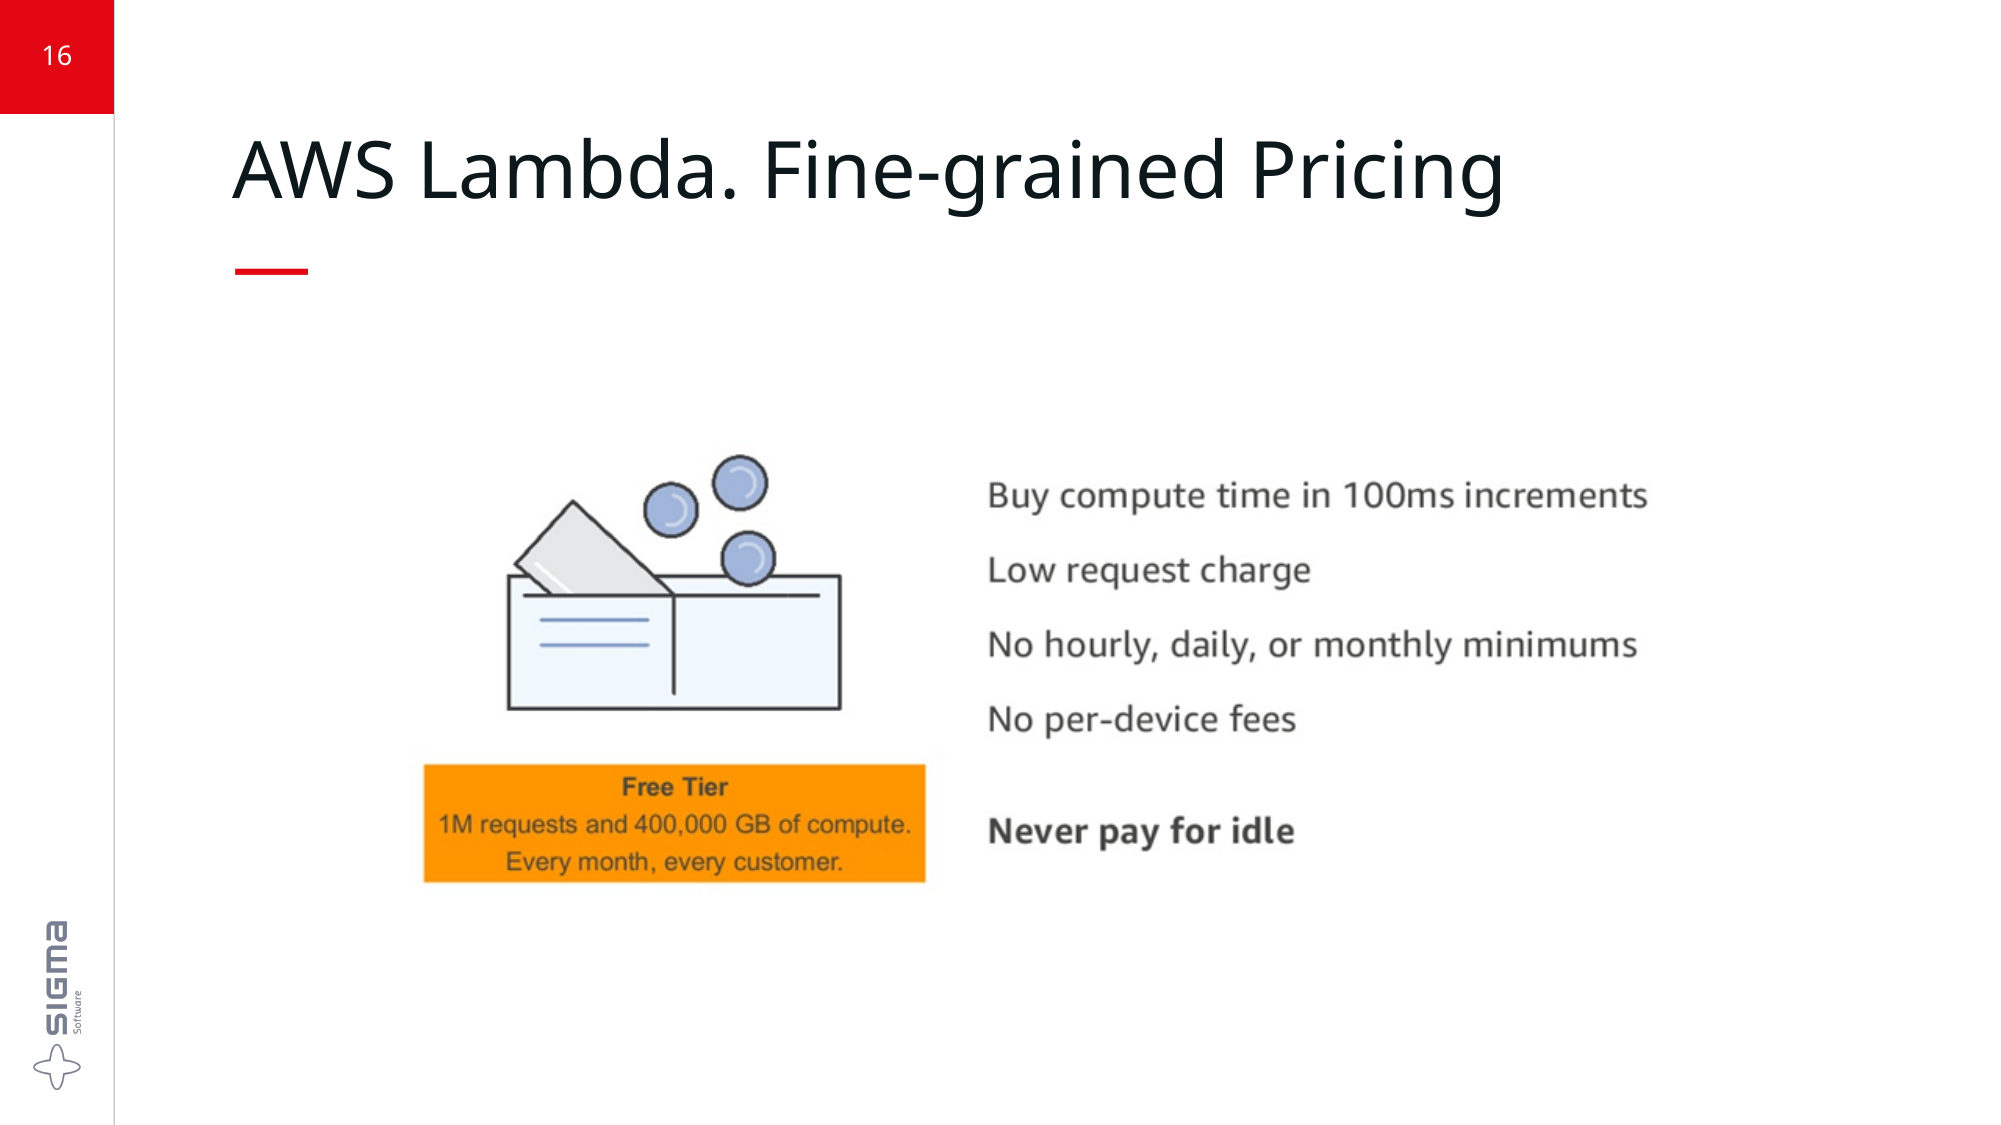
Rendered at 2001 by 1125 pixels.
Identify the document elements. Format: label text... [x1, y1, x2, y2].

picture [34, 922, 81, 1090]
title AWS Lambda. Fine-grained Pricing — [232, 119, 1886, 312]
slide_number 16 [0, 0, 114, 114]
picture [406, 403, 1665, 908]
